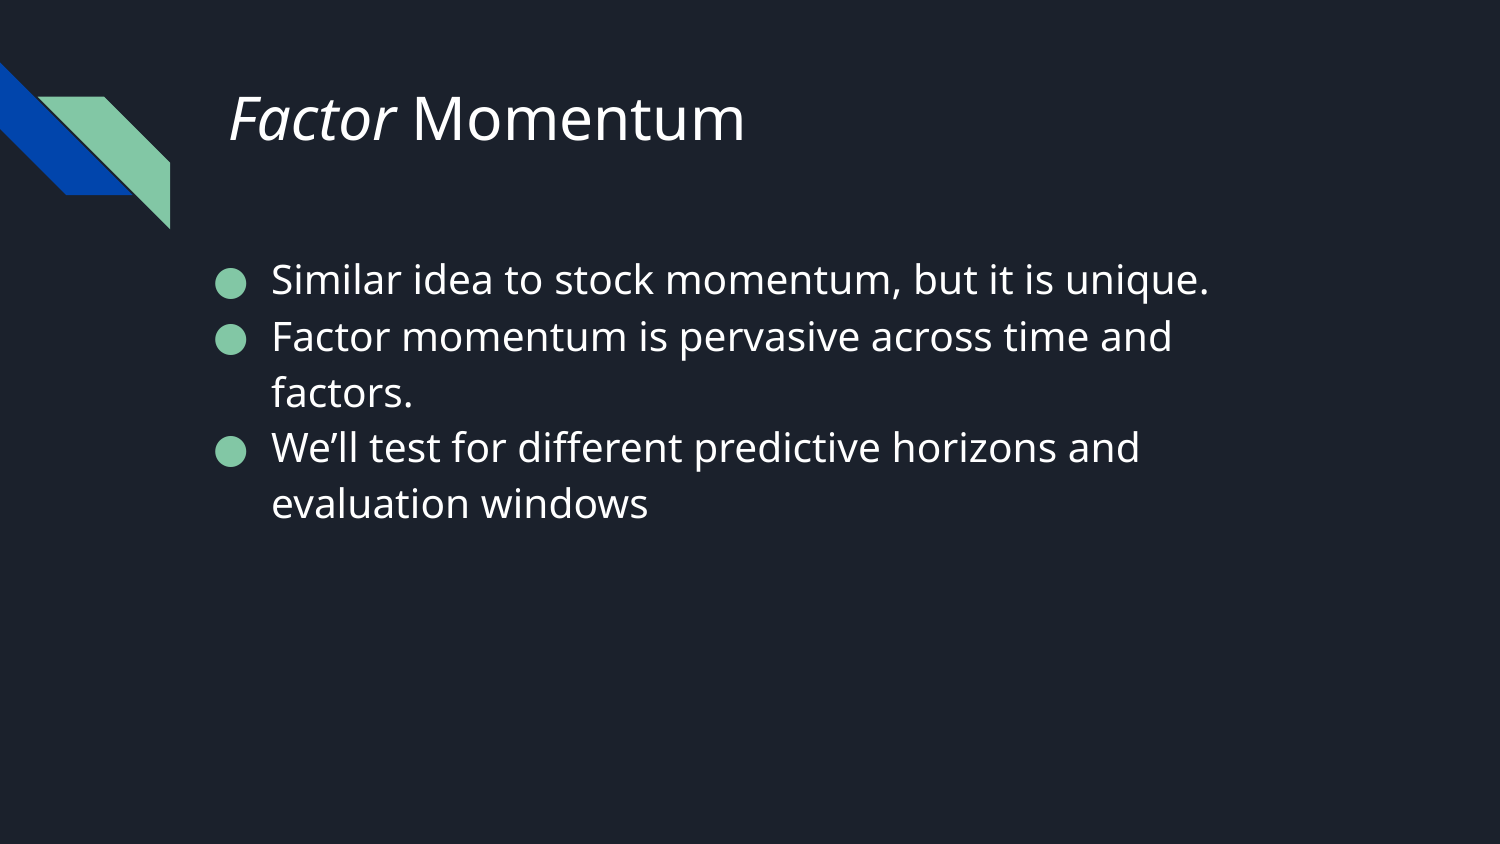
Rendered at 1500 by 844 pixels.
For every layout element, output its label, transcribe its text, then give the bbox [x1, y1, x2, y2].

list Similar idea to stock momentum, but it is unique. Factor momentum is pervasive across time and factors. We’ll test for different predictive horizons and evaluation windows [180, 232, 1336, 710]
title Factor Momentum [212, 64, 1368, 215]
